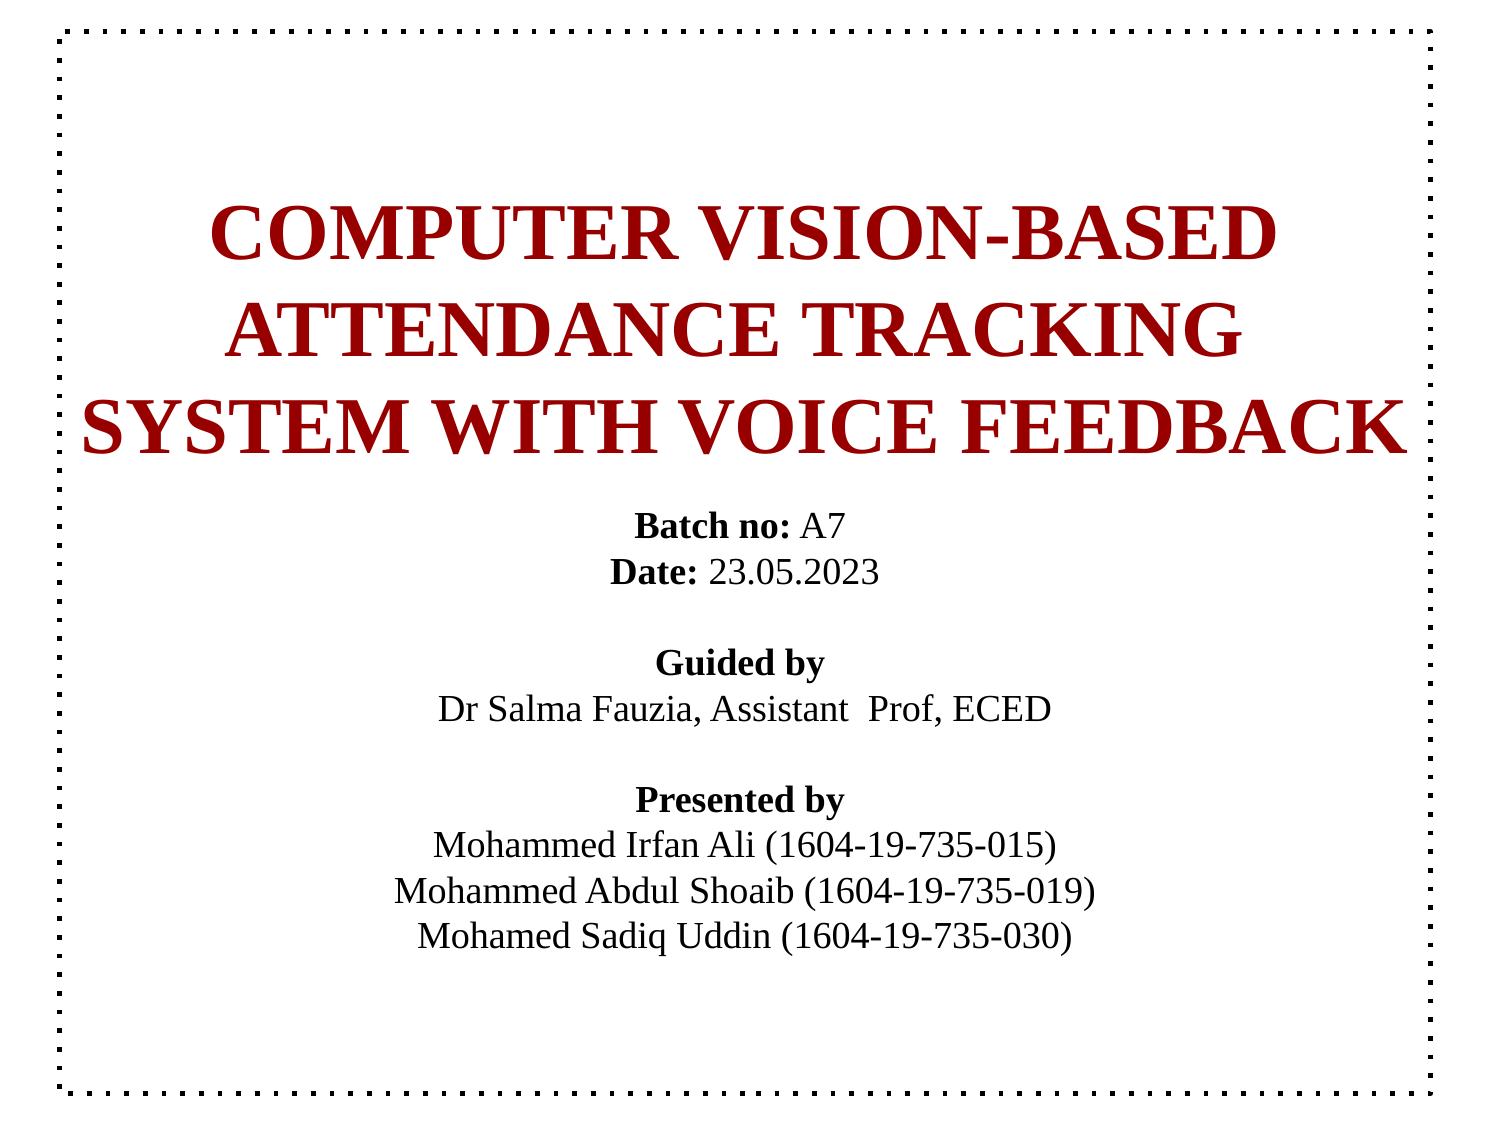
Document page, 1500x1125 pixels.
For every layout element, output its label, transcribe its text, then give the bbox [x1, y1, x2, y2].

title COMPUTER VISION-BASED ATTENDANCE TRACKING SYSTEM WITH VOICE FEEDBACK Batch no: A7 Date: 23.05.2023 Guided by Dr Salma Fauzia, Assistant Prof, ECED Presented by Mohammed Irfan Ali (1604-19-735-015) Mohammed Abdul Shoaib (1604-19-735-019) Mohamed Sadiq Uddin (1604-19-735-030) [59, 31, 1431, 1094]
